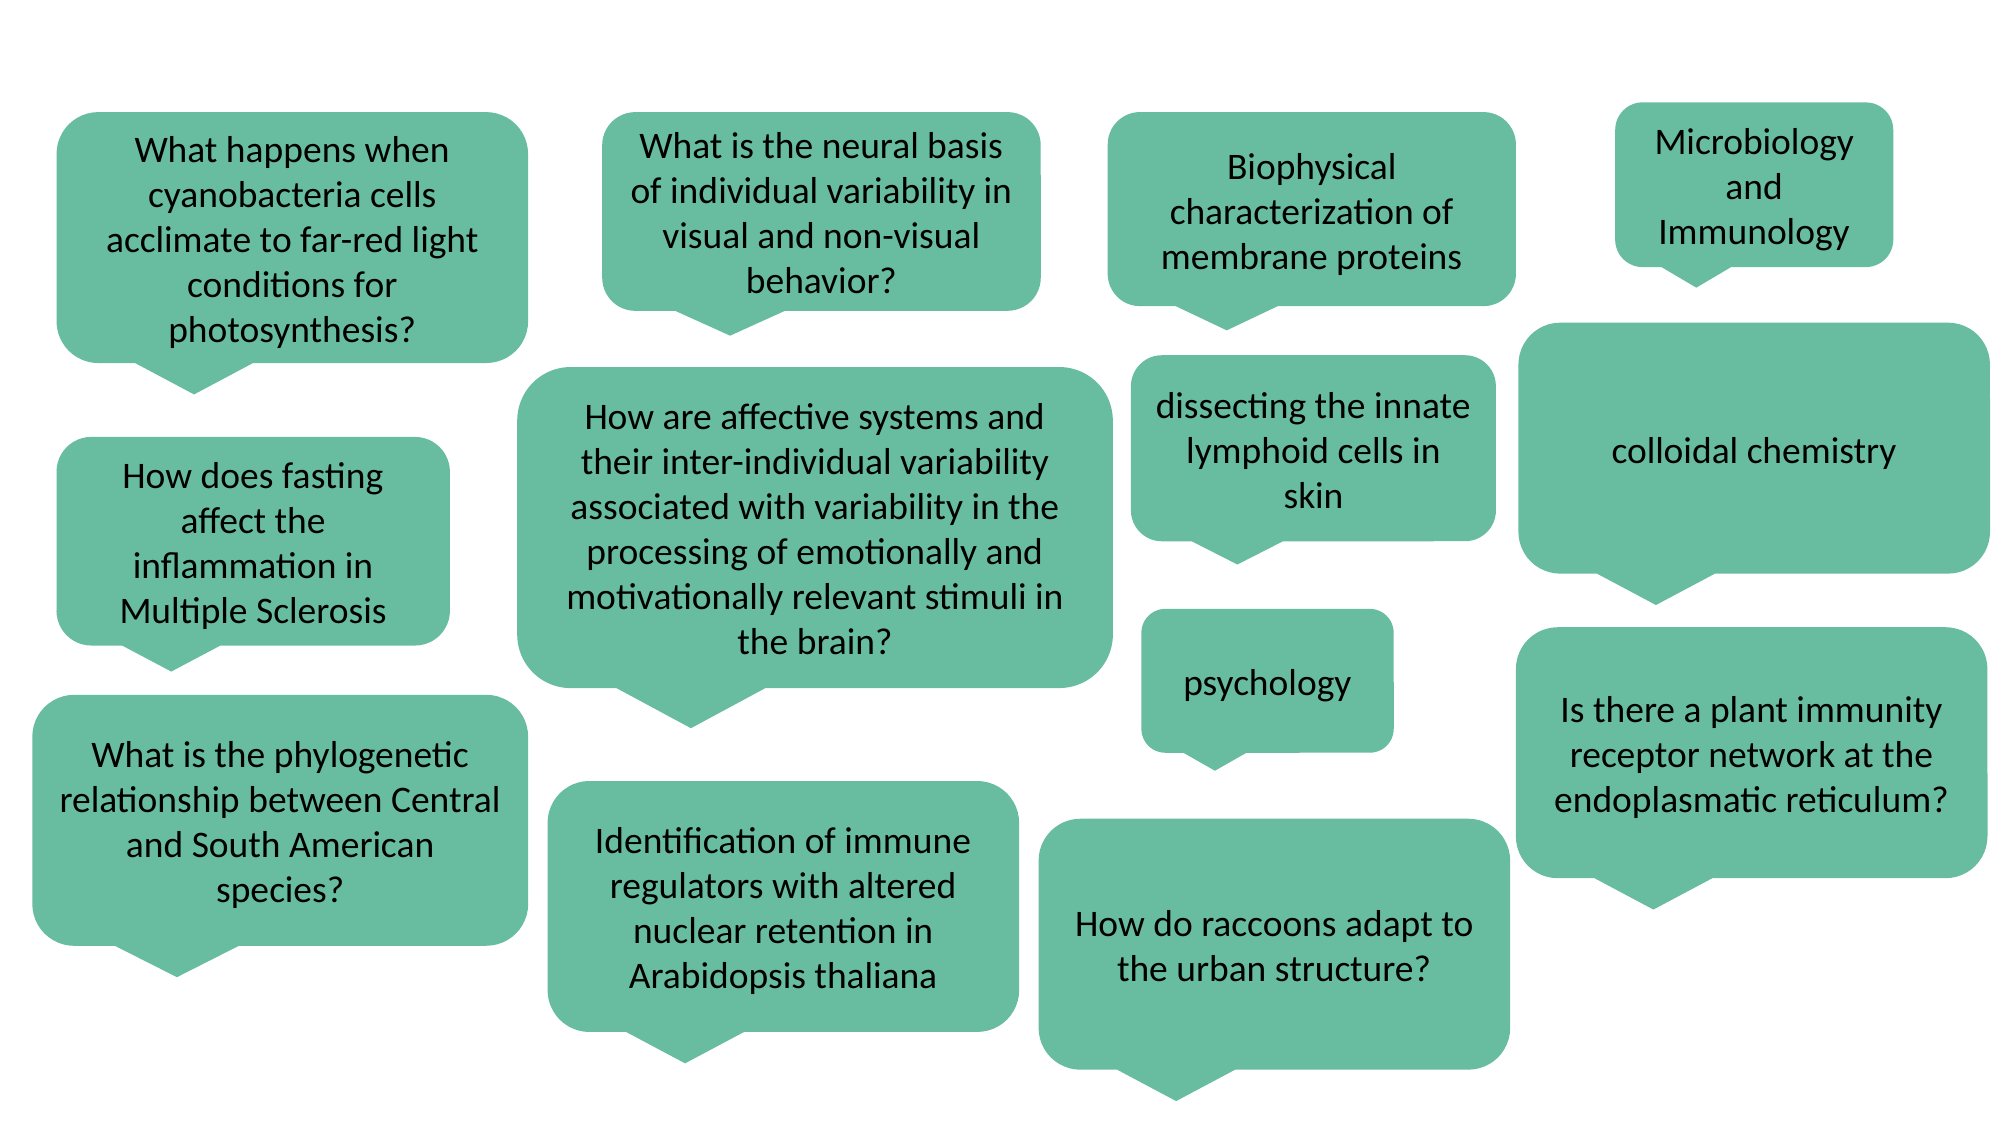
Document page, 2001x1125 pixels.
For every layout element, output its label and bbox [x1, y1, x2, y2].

text_box [32, 102, 1991, 1070]
